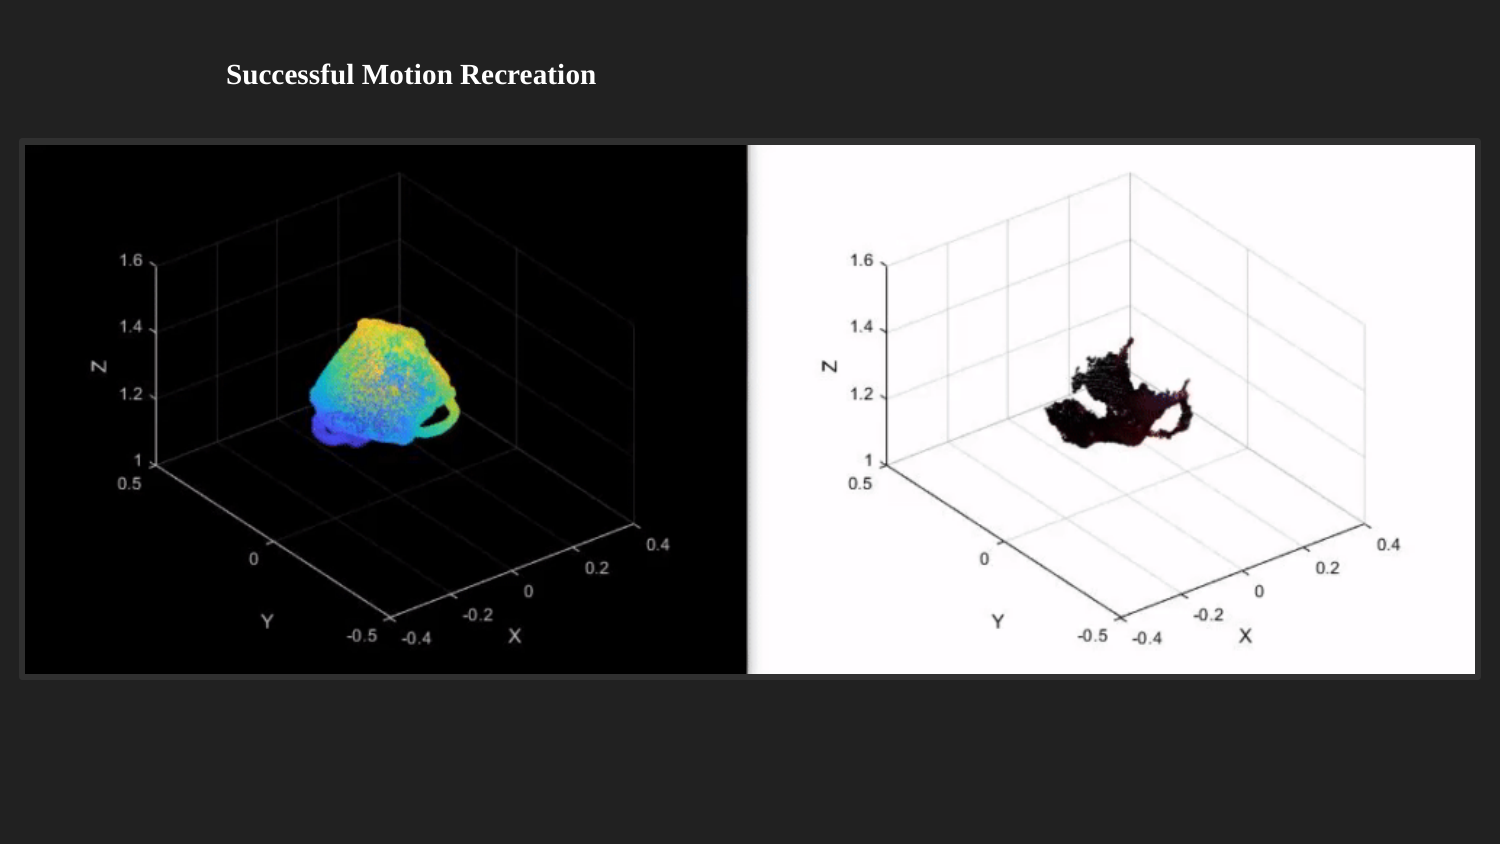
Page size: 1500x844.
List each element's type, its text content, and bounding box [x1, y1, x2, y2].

text_box Successful Motion Recreation [210, 40, 1168, 106]
picture [24, 144, 1476, 674]
